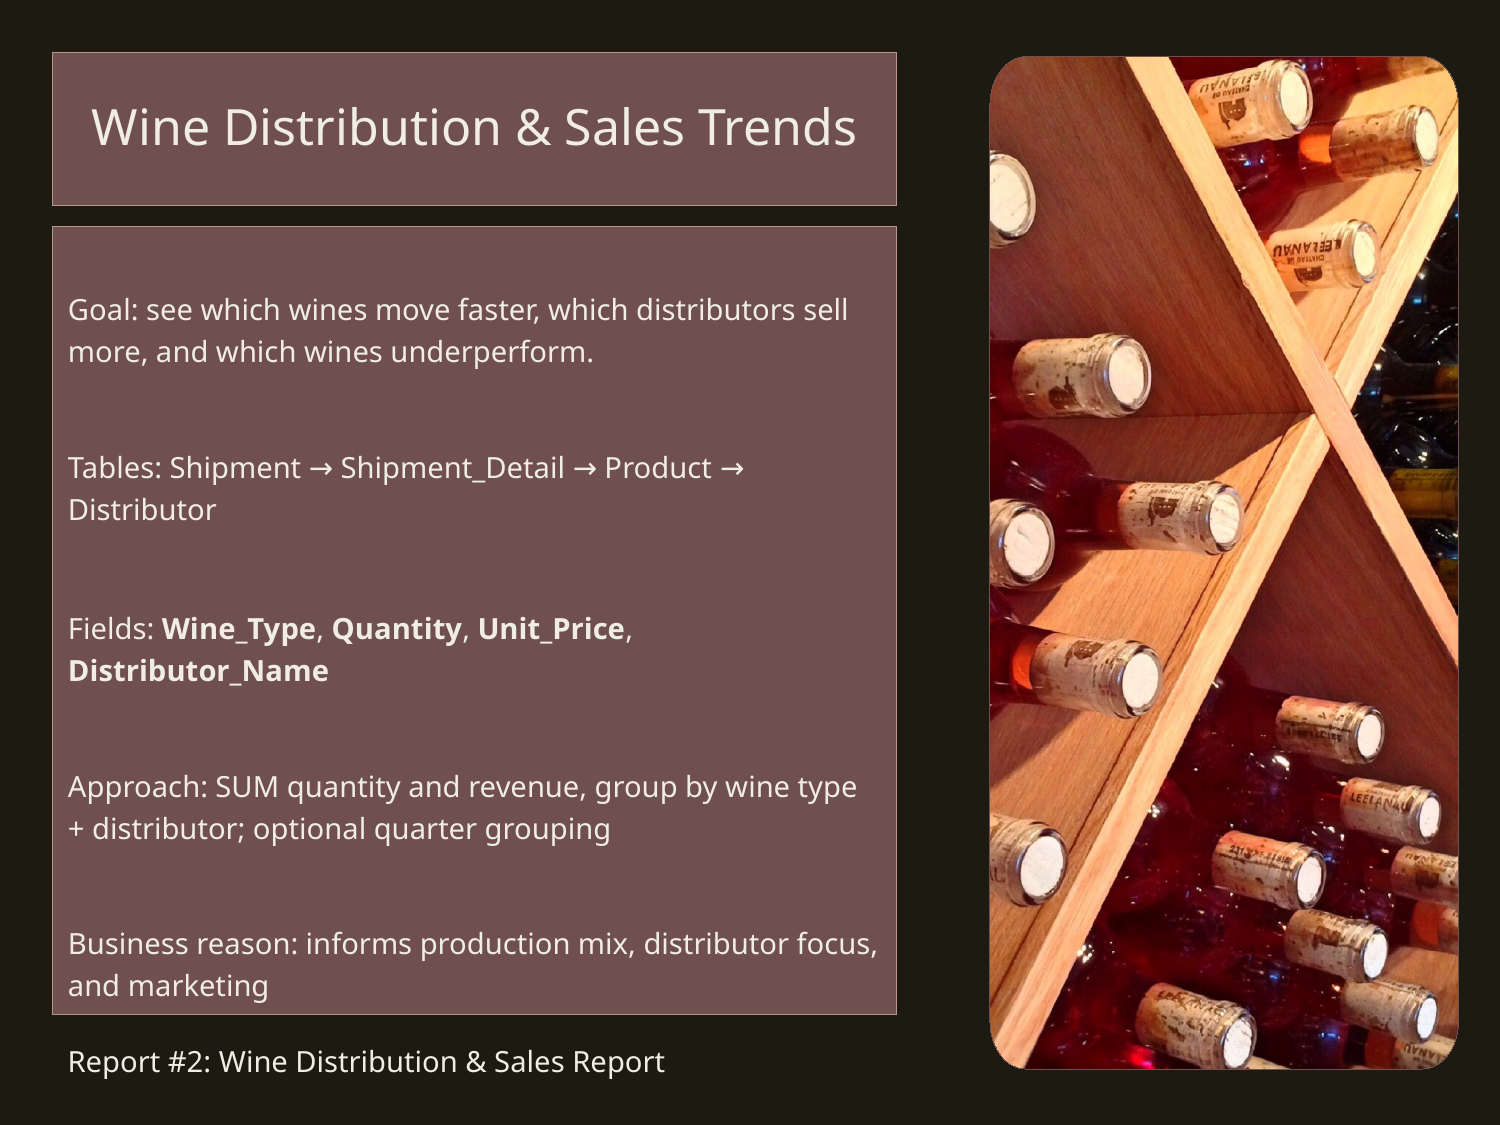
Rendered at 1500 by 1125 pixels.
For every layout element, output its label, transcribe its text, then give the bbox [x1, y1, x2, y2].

picture [989, 56, 1459, 1069]
list Goal: see which wines move faster, which distributors sell more, and which wines underperform. Tables: Shipment → Shipment_Detail → Product → Distributor Fields: Wine_Type, Quantity, Unit_Price, Distributor_Name Approach: SUM quantity and revenue, group by wine type + distributor; optional quarter grouping Business reason: informs production mix, distributor focus, and marketing [52, 226, 897, 1015]
title Wine Distribution & Sales Trends [52, 52, 897, 206]
text_box Report #2: Wine Distribution & Sales Report [52, 1035, 897, 1086]
